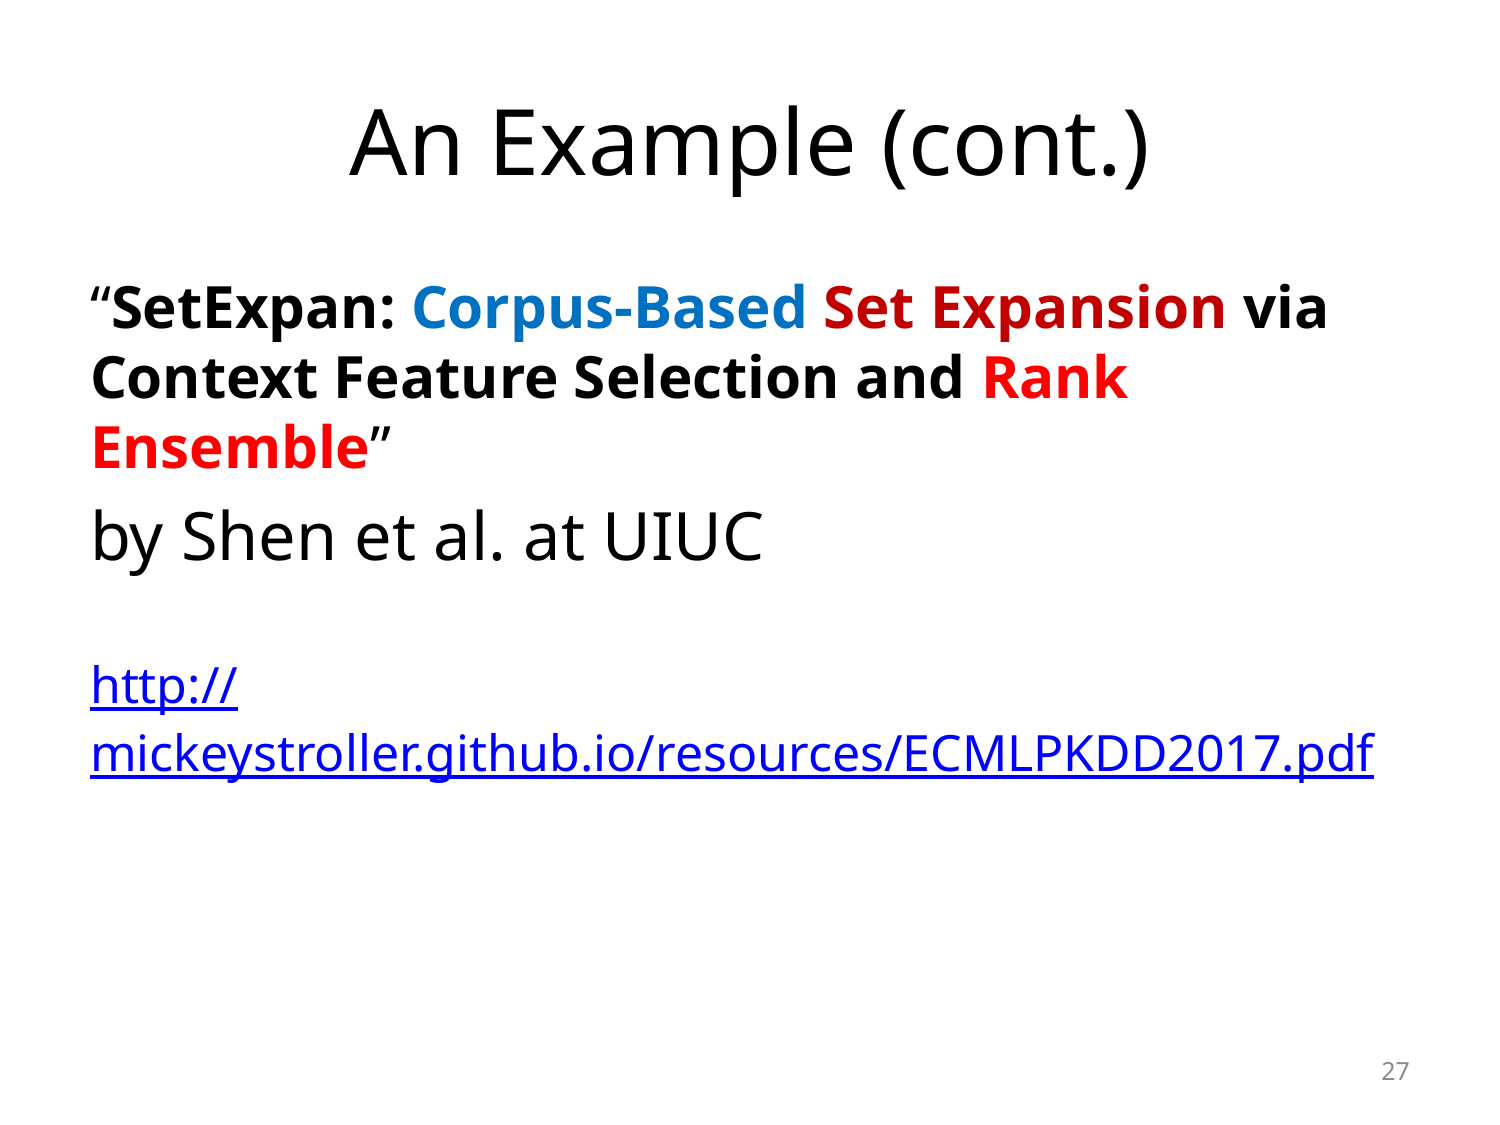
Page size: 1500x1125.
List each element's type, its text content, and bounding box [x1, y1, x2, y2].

list “SetExpan: Corpus-Based Set Expansion via Context Feature Selection and Rank Ensemble” by Shen et al. at UIUC http://mickeystroller.github.io/resources/ECMLPKDD2017.pdf [75, 262, 1425, 1005]
slide_number 27 [1074, 1042, 1425, 1103]
title An Example (cont.) [75, 45, 1425, 233]
